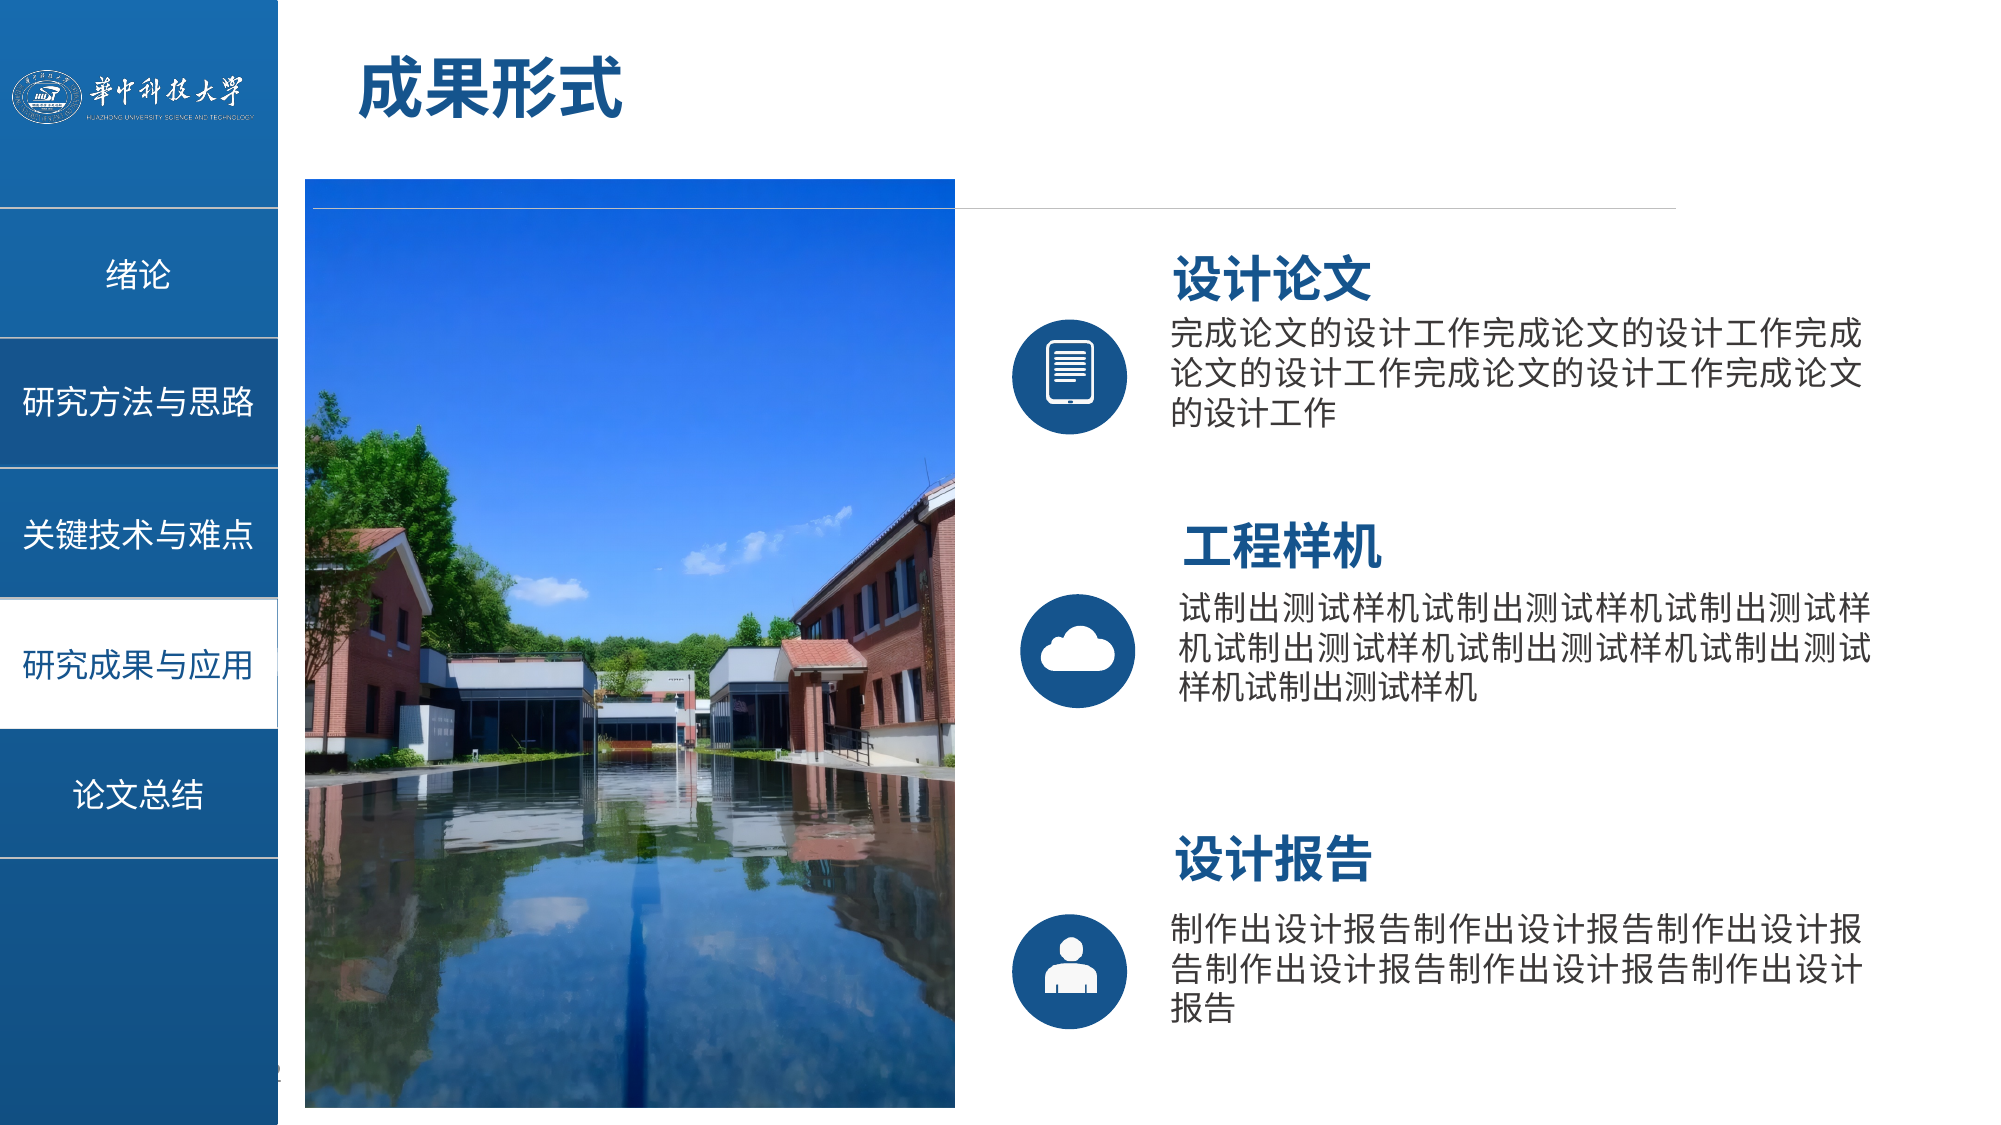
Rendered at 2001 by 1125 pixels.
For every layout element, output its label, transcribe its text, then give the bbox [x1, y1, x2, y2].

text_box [1012, 900, 1879, 1037]
picture [12, 70, 254, 124]
text_box 成果形式 [357, 45, 658, 126]
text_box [0, 138, 1632, 1125]
text_box [0, 0, 278, 138]
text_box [1020, 579, 1887, 716]
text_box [1012, 305, 1879, 442]
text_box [0, 599, 278, 729]
